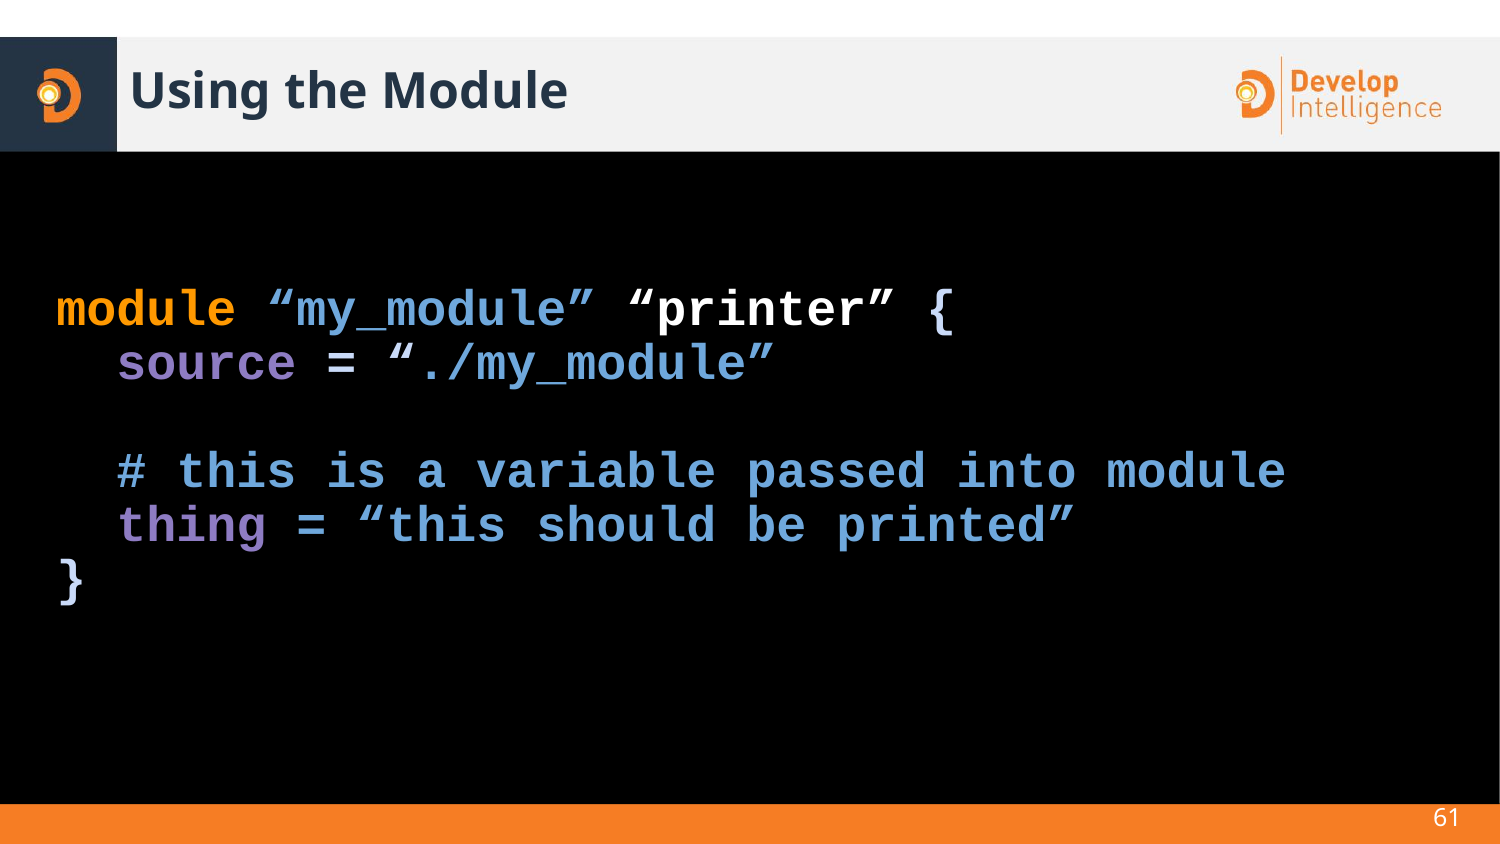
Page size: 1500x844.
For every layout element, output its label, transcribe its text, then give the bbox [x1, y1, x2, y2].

picture [0, 805, 1500, 844]
list module “my_module” “printer” { source = “./my_module” # this is a variable passed into module thing = “this should be printed” } [0, 151, 1500, 805]
slide_number <number> [1396, 805, 1499, 837]
title Using the Module [118, 36, 1500, 148]
picture [0, 0, 1500, 151]
